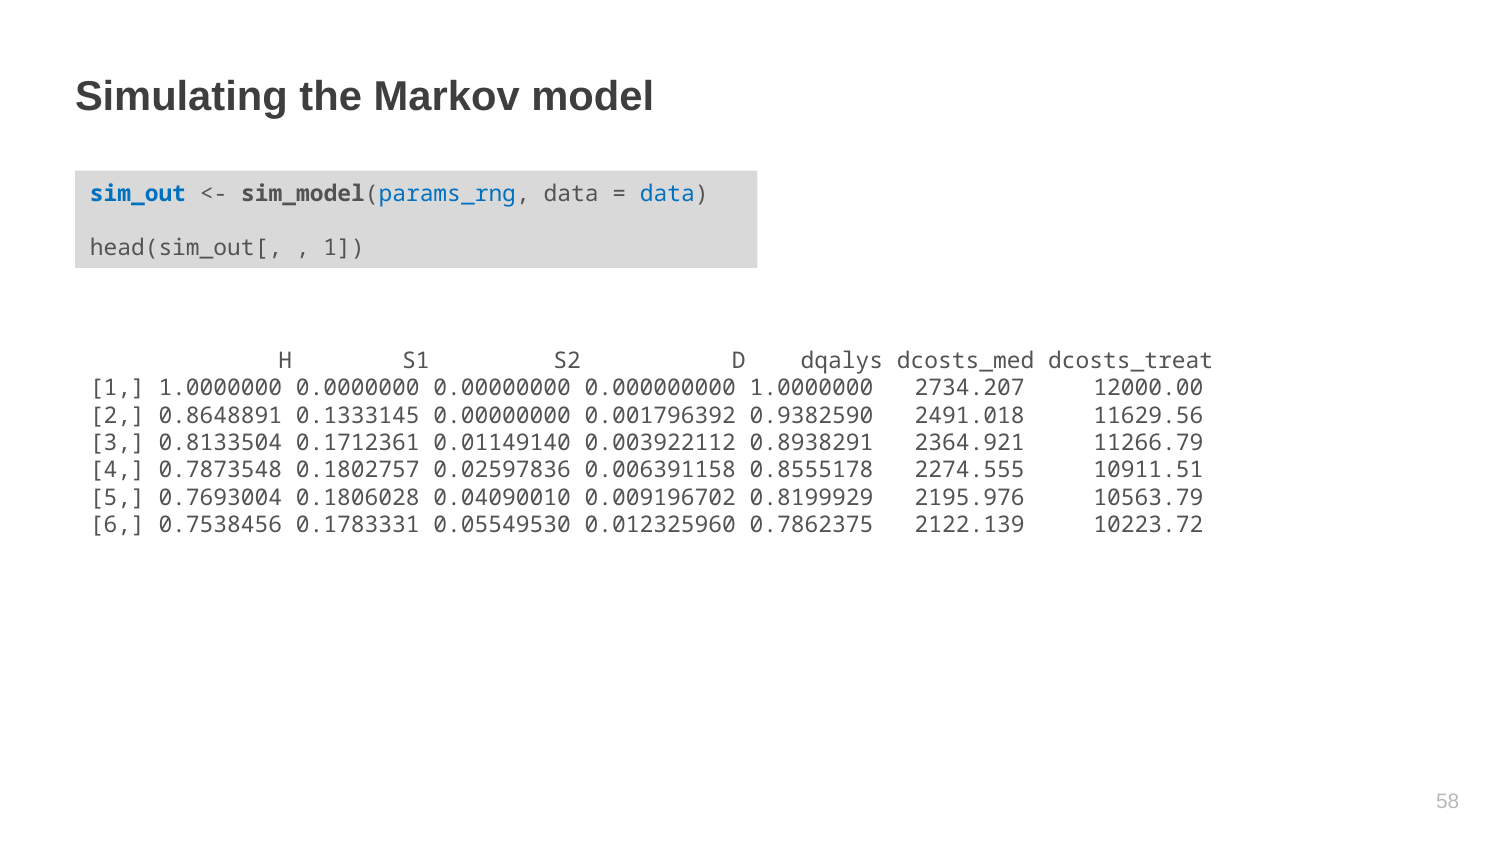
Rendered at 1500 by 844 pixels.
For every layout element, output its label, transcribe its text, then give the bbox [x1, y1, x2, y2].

slide_number 57 [1393, 777, 1475, 823]
text_box sim_out <- sim_model(params_rng, data = data) head(sim_out[, , 1]) [75, 170, 758, 268]
text_box H S1 S2 D dqalys dcosts_med dcosts_treat [1,] 1.0000000 0.0000000 0.00000000 0.000000000 1.0000000 2734.207 12000.00 [2,] 0.8648891 0.1333145 0.00000000 0.001796392 0.9382590 2491.018 11629.56 [3,] 0.8133504 0.1712361 0.01149140 0.003922112 0.8938291 2364.921 11266.79 [4,] 0.7873548 0.1802757 0.02597836 0.006391158 0.8555178 2274.555 10911.51 [5,] 0.7693004 0.1806028 0.04090010 0.009196702 0.8199929 2195.976 10563.79 [6,] 0.7538456 0.1783331 0.05549530 0.012325960 0.7862375 2122.139 10223.72 [75, 337, 1434, 545]
title Simulating the Markov model [75, 0, 1325, 188]
